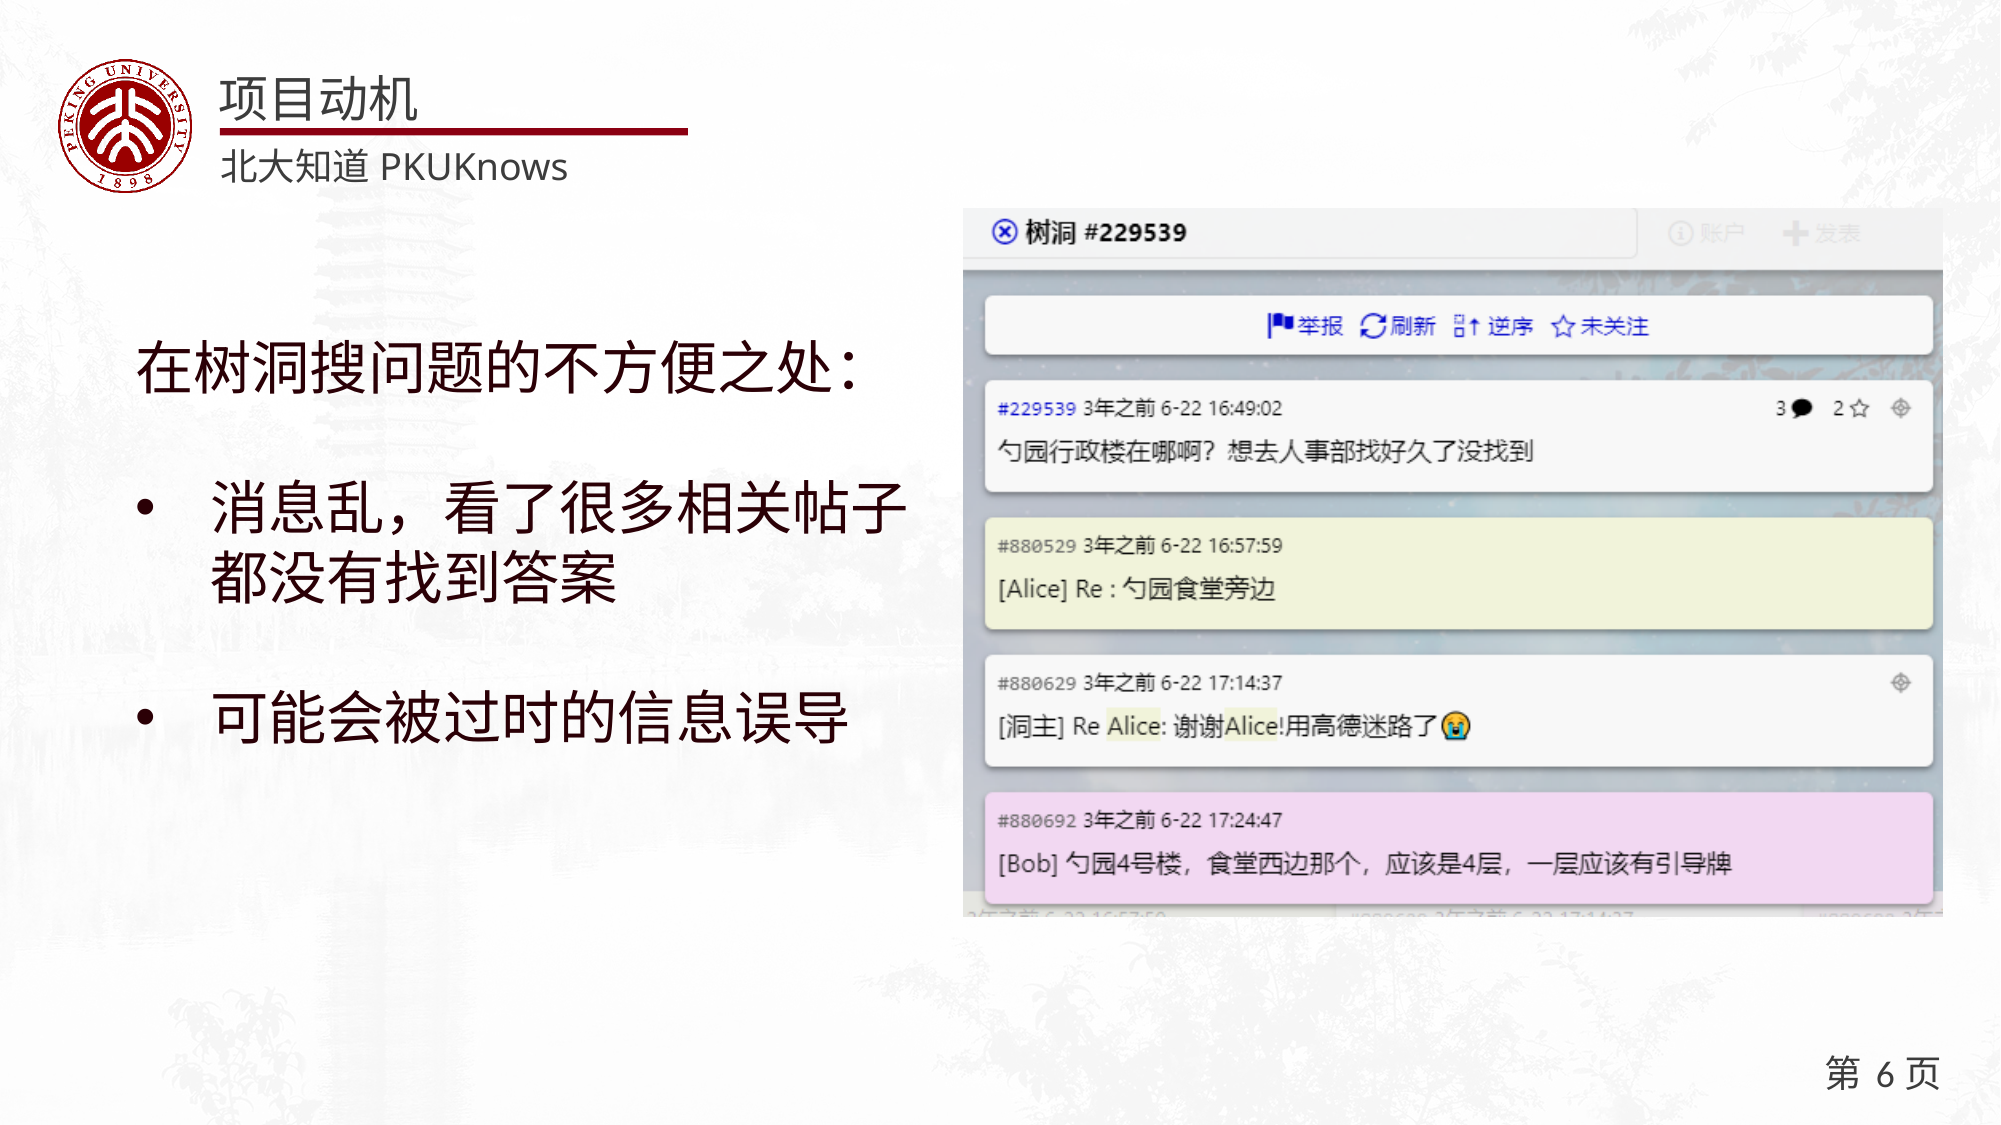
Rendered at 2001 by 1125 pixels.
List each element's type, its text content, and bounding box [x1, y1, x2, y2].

text_box 在树洞搜问题的不方便之处： 消息乱，看了很多相关帖子都没有找到答案 可能会被过时的信息误导 [120, 323, 926, 829]
picture [0, 0, 2001, 1125]
text_box [219, 127, 689, 135]
text_box 北大知道PKUKnows [205, 135, 1284, 196]
text_box 项目动机 [203, 59, 1281, 135]
slide_number 6 [1767, 1042, 2000, 1103]
